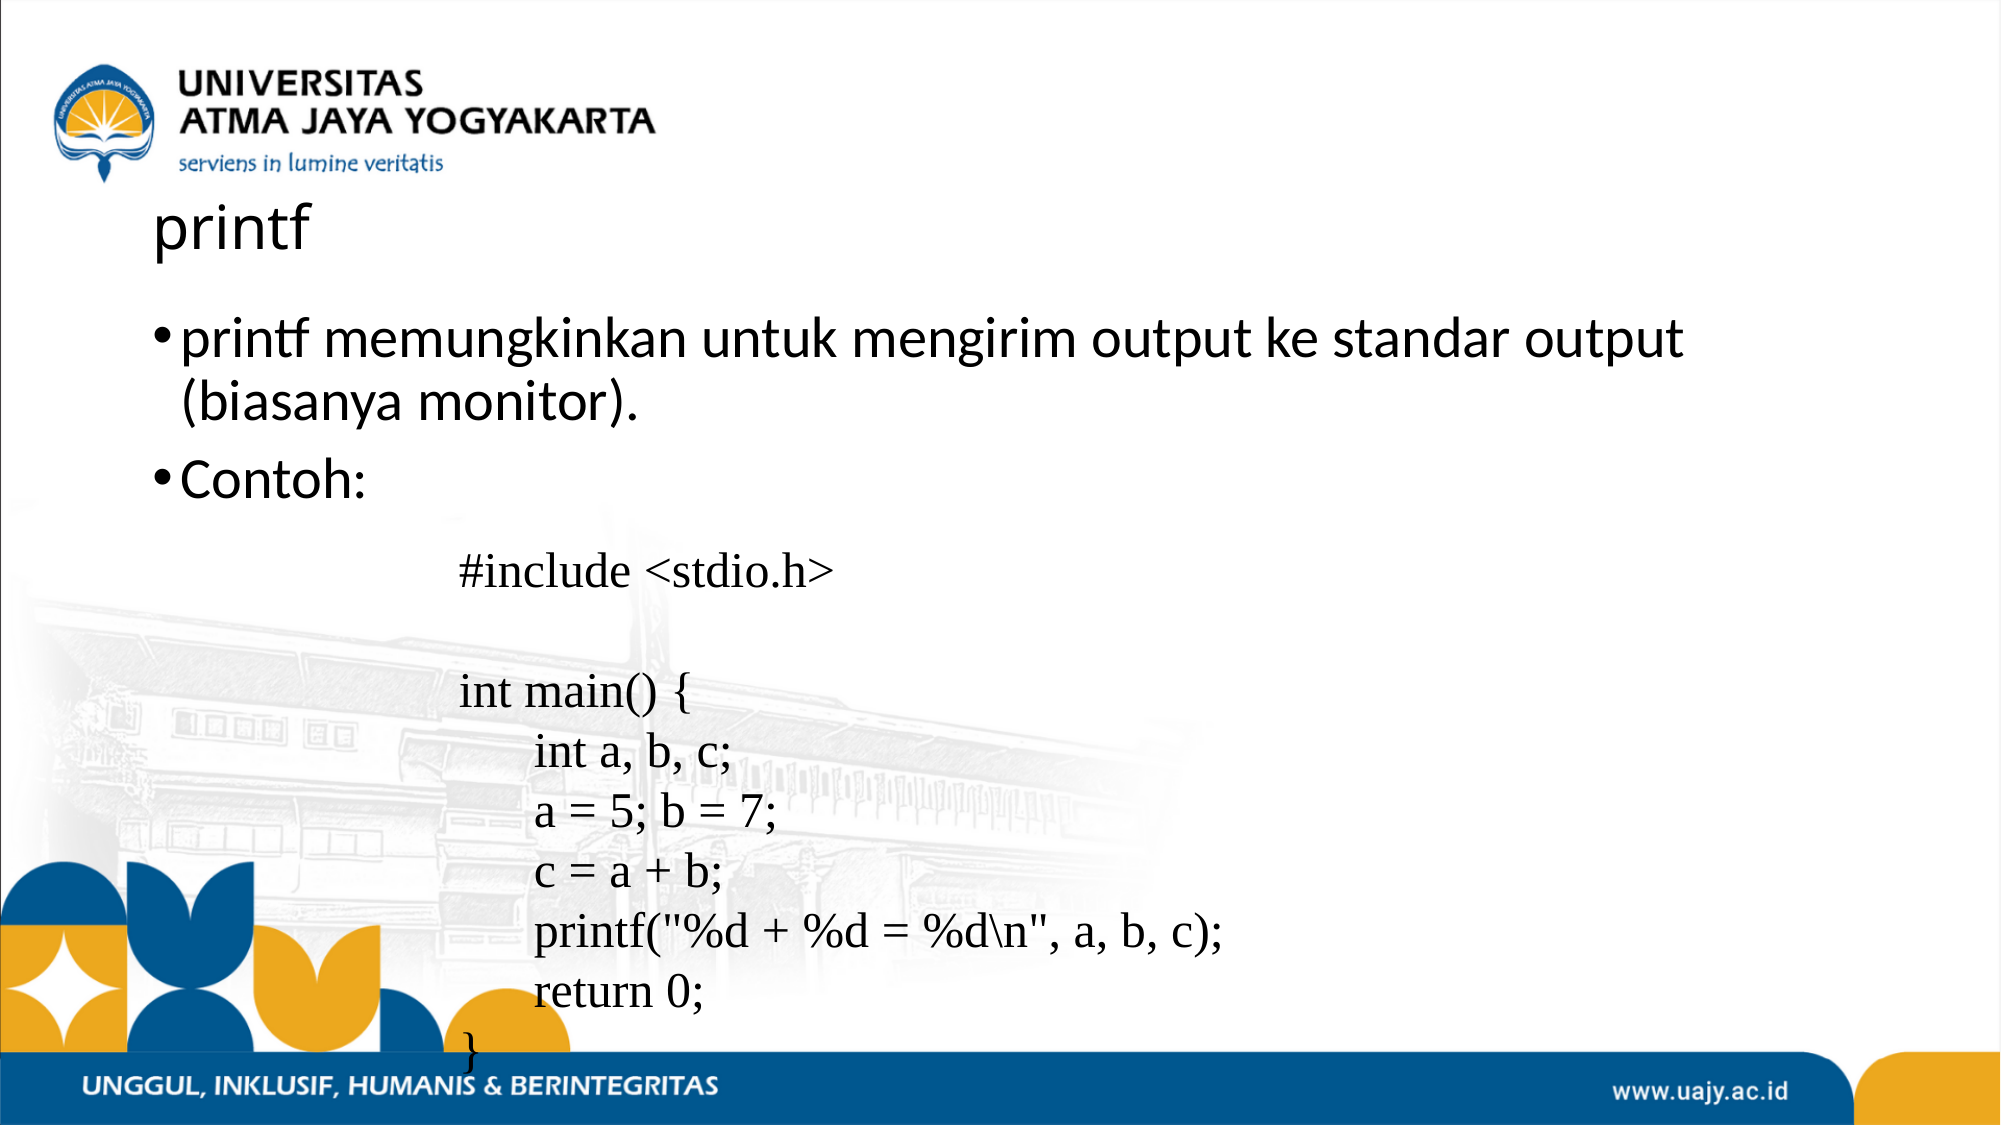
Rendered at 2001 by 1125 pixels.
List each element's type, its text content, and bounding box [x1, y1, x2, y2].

list printf memungkinkan untuk mengirim output ke standar output (biasanya monitor). Contoh: [137, 299, 1863, 1014]
picture [0, 0, 2001, 1125]
title printf [137, 189, 1863, 271]
text_box #include <stdio.h> int main() { int a, b, c; a = 5; b = 7; c = a + b; printf("%d + %d = %d\n", a, b, c); return 0; } [444, 530, 1252, 1086]
